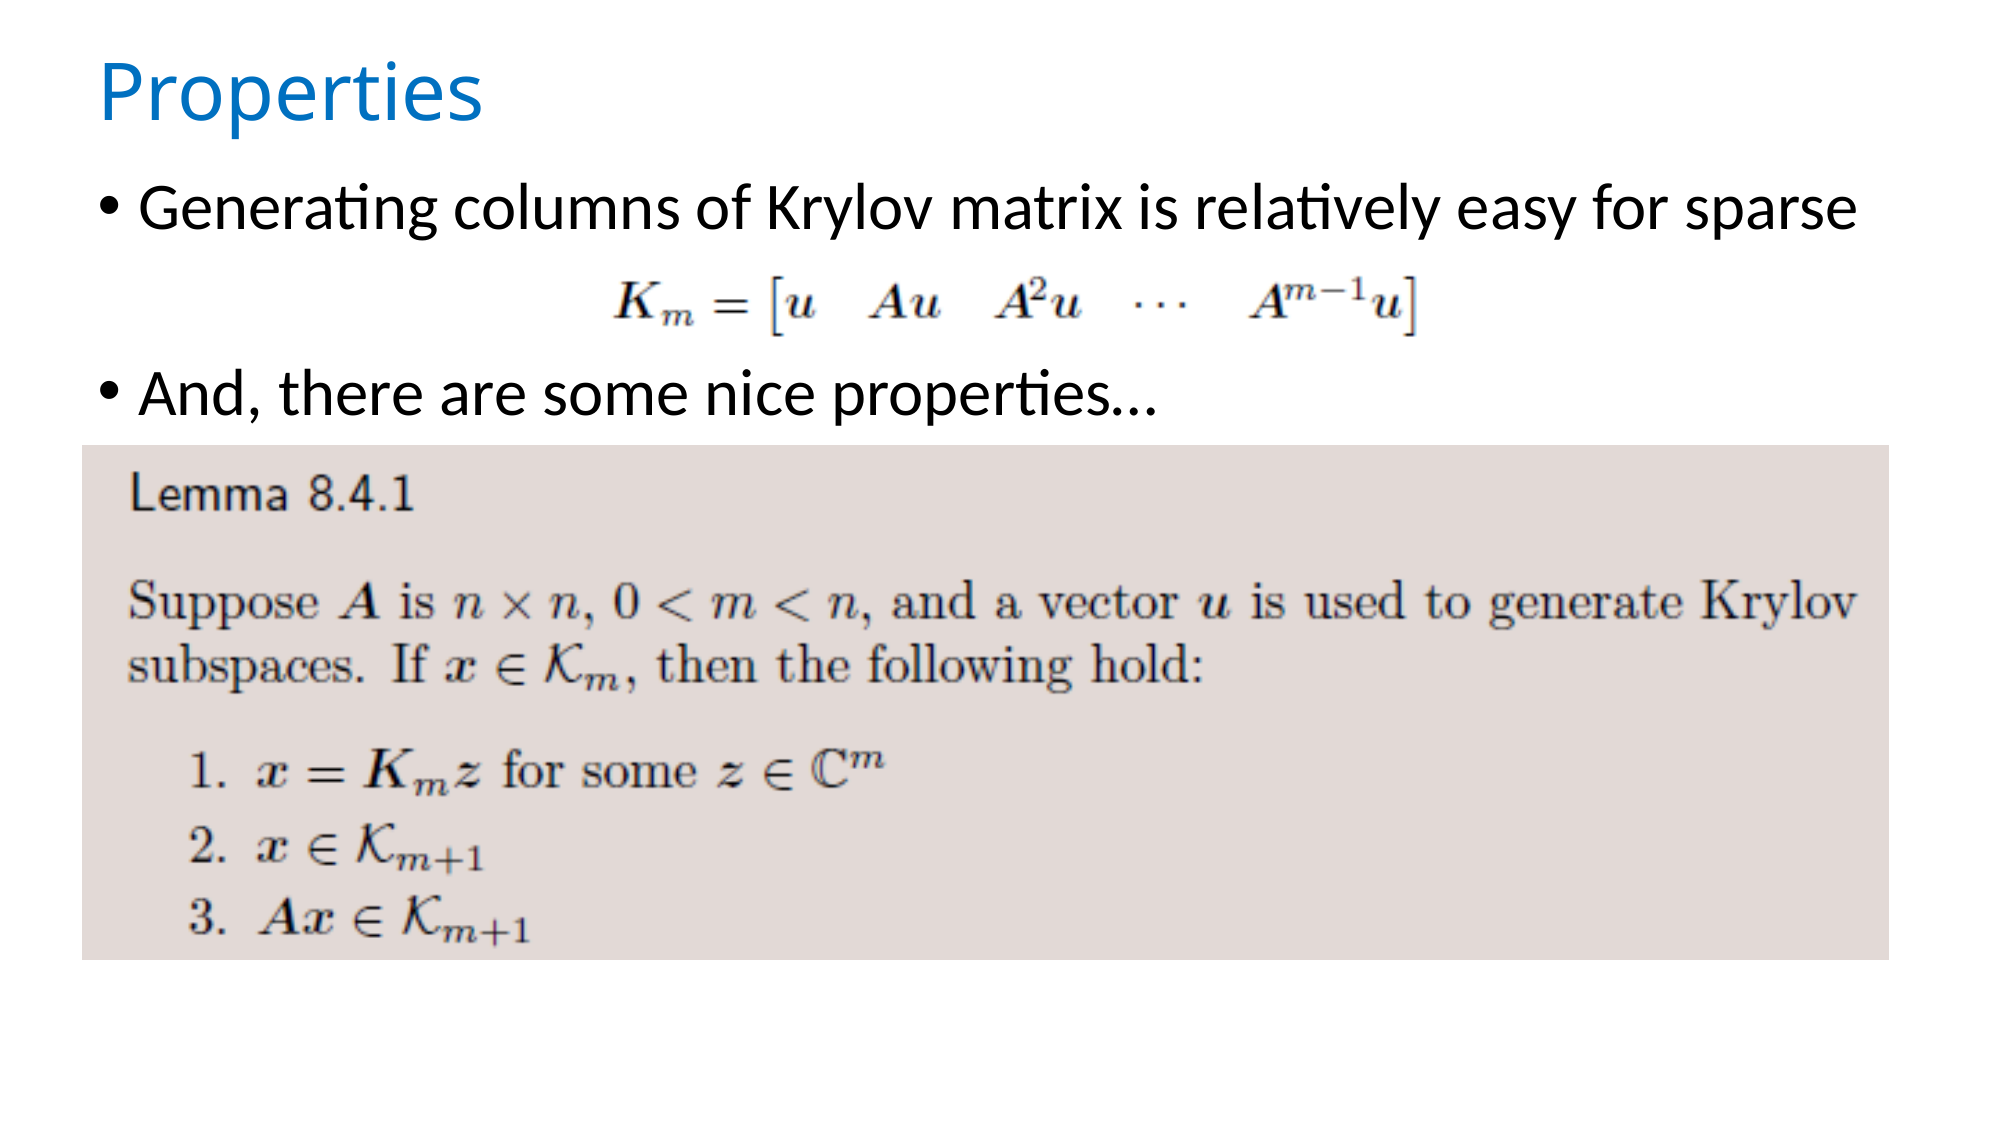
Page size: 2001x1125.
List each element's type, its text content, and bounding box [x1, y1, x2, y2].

picture [82, 445, 1889, 960]
title Properties [82, 43, 1012, 146]
picture [589, 254, 1435, 355]
